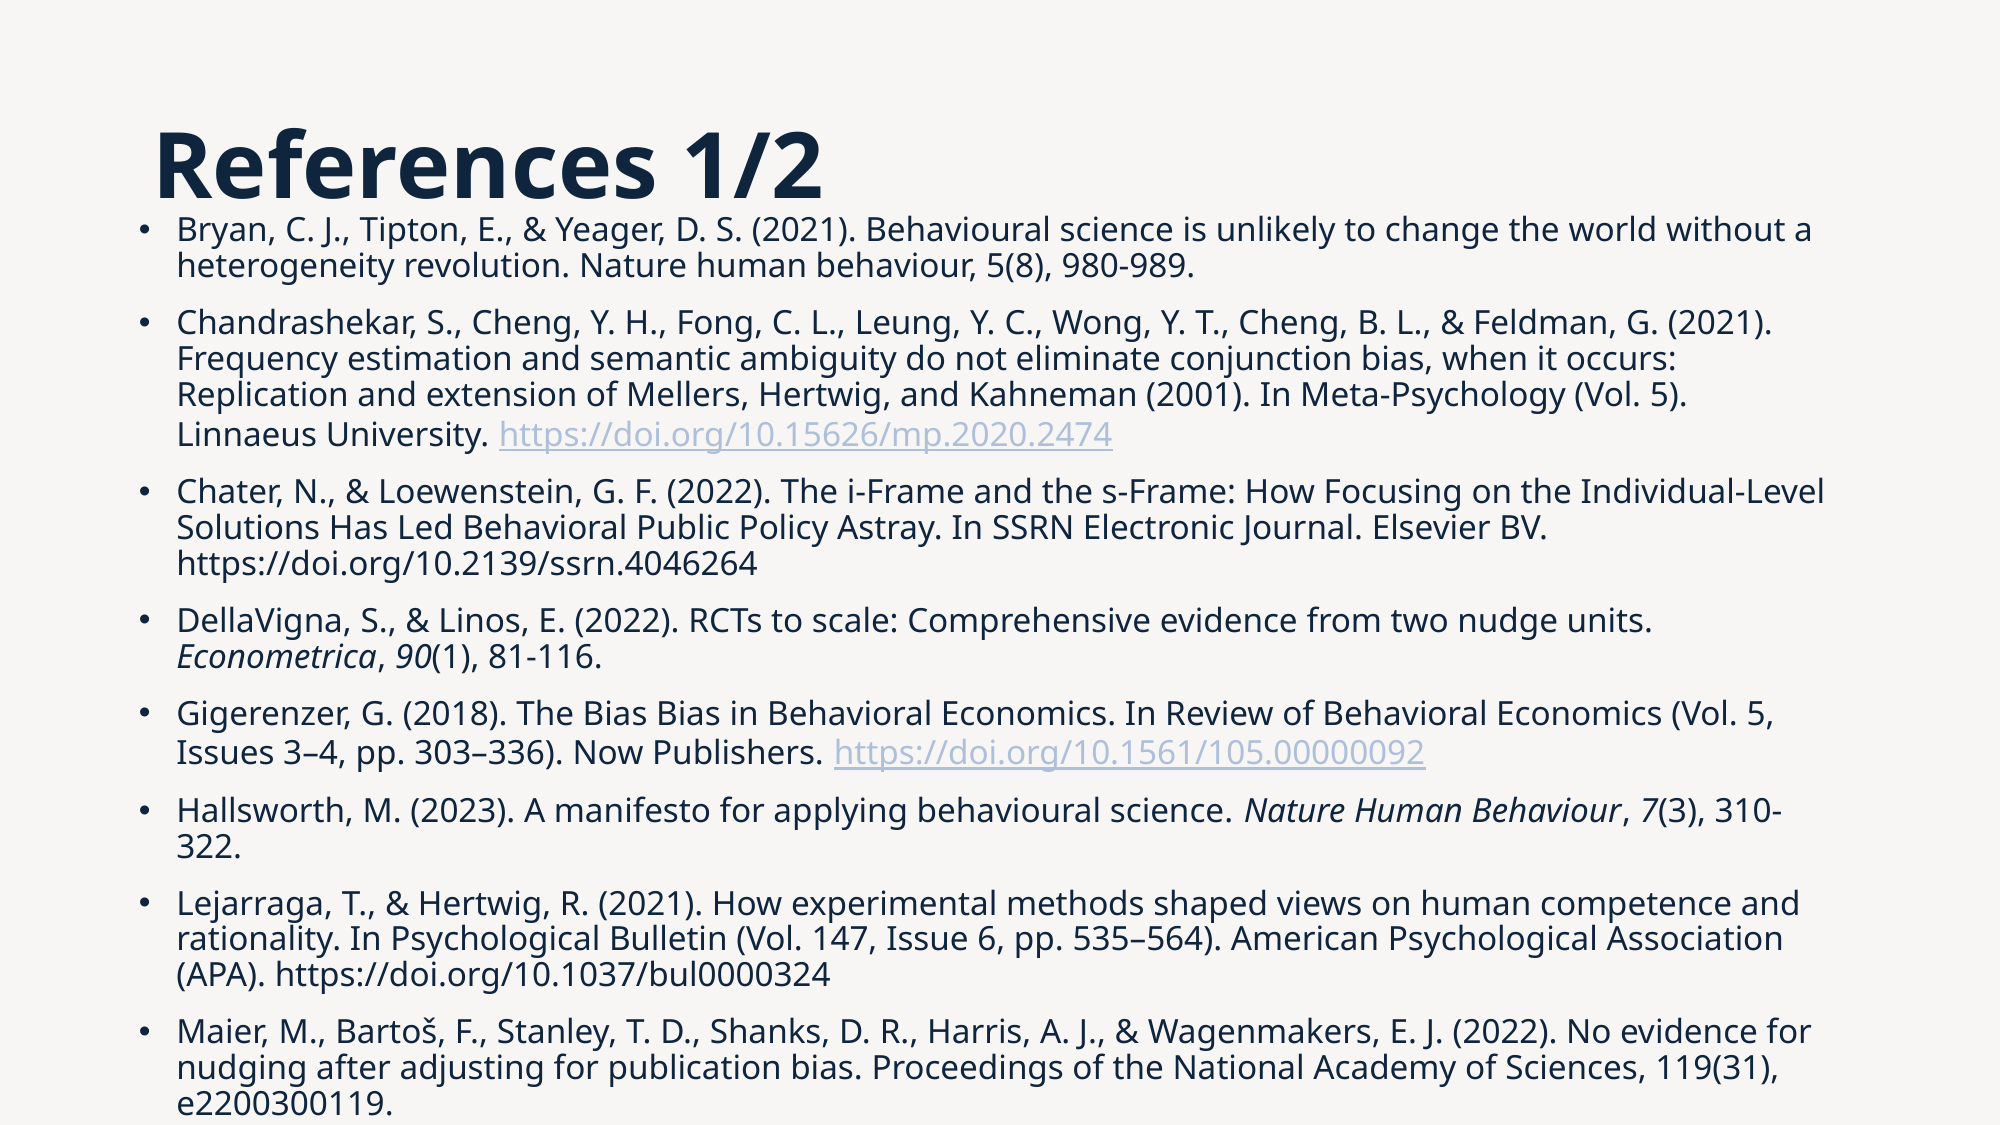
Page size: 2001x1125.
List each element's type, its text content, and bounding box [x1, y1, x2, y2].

title References 1/2 [137, 59, 1863, 278]
list Bryan, C. J., Tipton, E., & Yeager, D. S. (2021). Behavioural science is unlikely to change the world without a heterogeneity revolution. Nature human behaviour, 5(8), 980-989. Chandrashekar, S., Cheng‎, Y. H., Fong‎, C. L., Leung‎, Y. C., Wong, Y. T., Cheng, B. L., & Feldman, G. (2021). Frequency estimation and semantic ambiguity do not eliminate ‎conjunction bias, when it ‎occurs: Replication and extension of ‎Mellers, Hertwig, and Kahneman (2001)‎. In Meta-Psychology (Vol. 5). Linnaeus University. https://doi.org/10.15626/mp.2020.2474 Chater, N., & Loewenstein, G. F. (2022). The i-Frame and the s-Frame: How Focusing on the Individual-Level Solutions Has Led Behavioral Public Policy Astray. In SSRN Electronic Journal. Elsevier BV. https://doi.org/10.2139/ssrn.4046264 DellaVigna, S., & Linos, E. (2022). RCTs to scale: Comprehensive evidence from two nudge units. Econometrica, 90(1), 81-116. Gigerenzer, G. (2018). The Bias Bias in Behavioral Economics. In Review of Behavioral Economics (Vol. 5, Issues 3–4, pp. 303–336). Now Publishers. https://doi.org/10.1561/105.00000092 Hallsworth, M. (2023). A manifesto for applying behavioural science. Nature Human Behaviour, 7(3), 310-322. Lejarraga, T., & Hertwig, R. (2021). How experimental methods shaped views on human competence and rationality. In Psychological Bulletin (Vol. 147, Issue 6, pp. 535–564). American Psychological Association (APA). https://doi.org/10.1037/bul0000324 Maier, M., Bartoš, F., Stanley, T. D., Shanks, D. R., Harris, A. J., & Wagenmakers, E. J. (2022). No evidence for nudging after adjusting for publication bias. Proceedings of the National Academy of Sciences, 119(31), e2200300119. [123, 205, 1849, 920]
